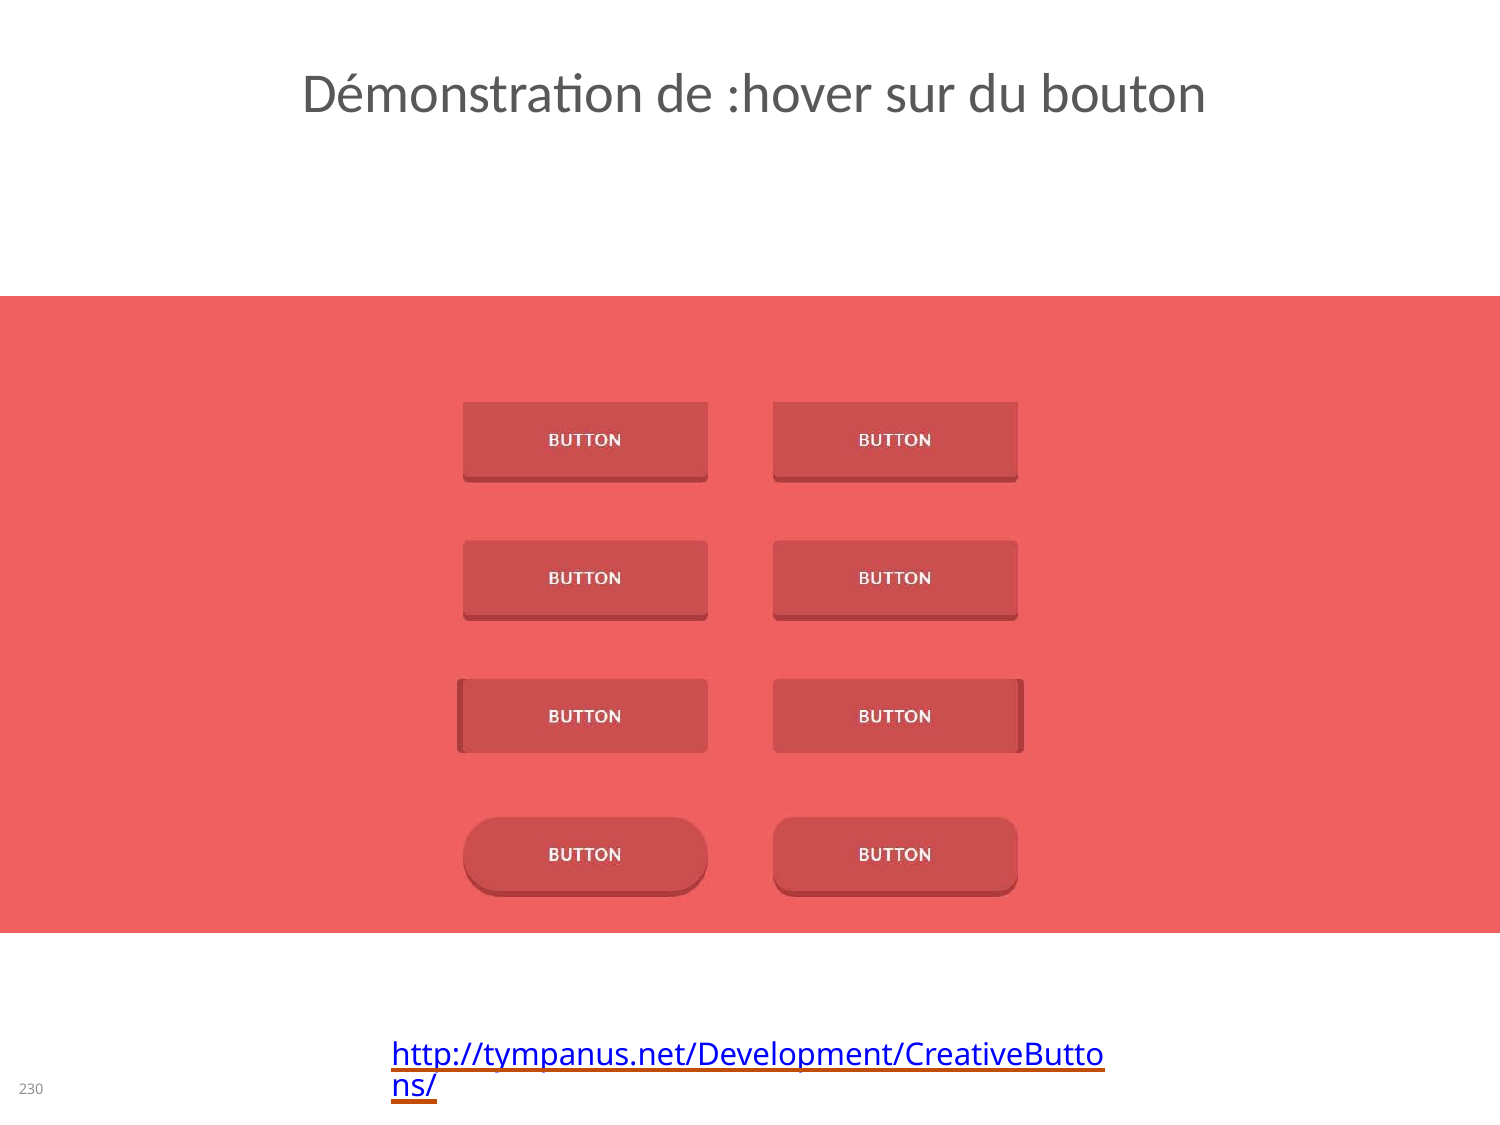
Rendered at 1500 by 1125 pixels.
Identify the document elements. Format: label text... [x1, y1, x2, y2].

text_box http://tympanus.net/Development/CreativeButtons/ [389, 1032, 1112, 1077]
text_box 230 [16, 1077, 46, 1098]
title Démonstration de :hover sur du bouton [217, 0, 1290, 184]
picture [0, 296, 1500, 933]
